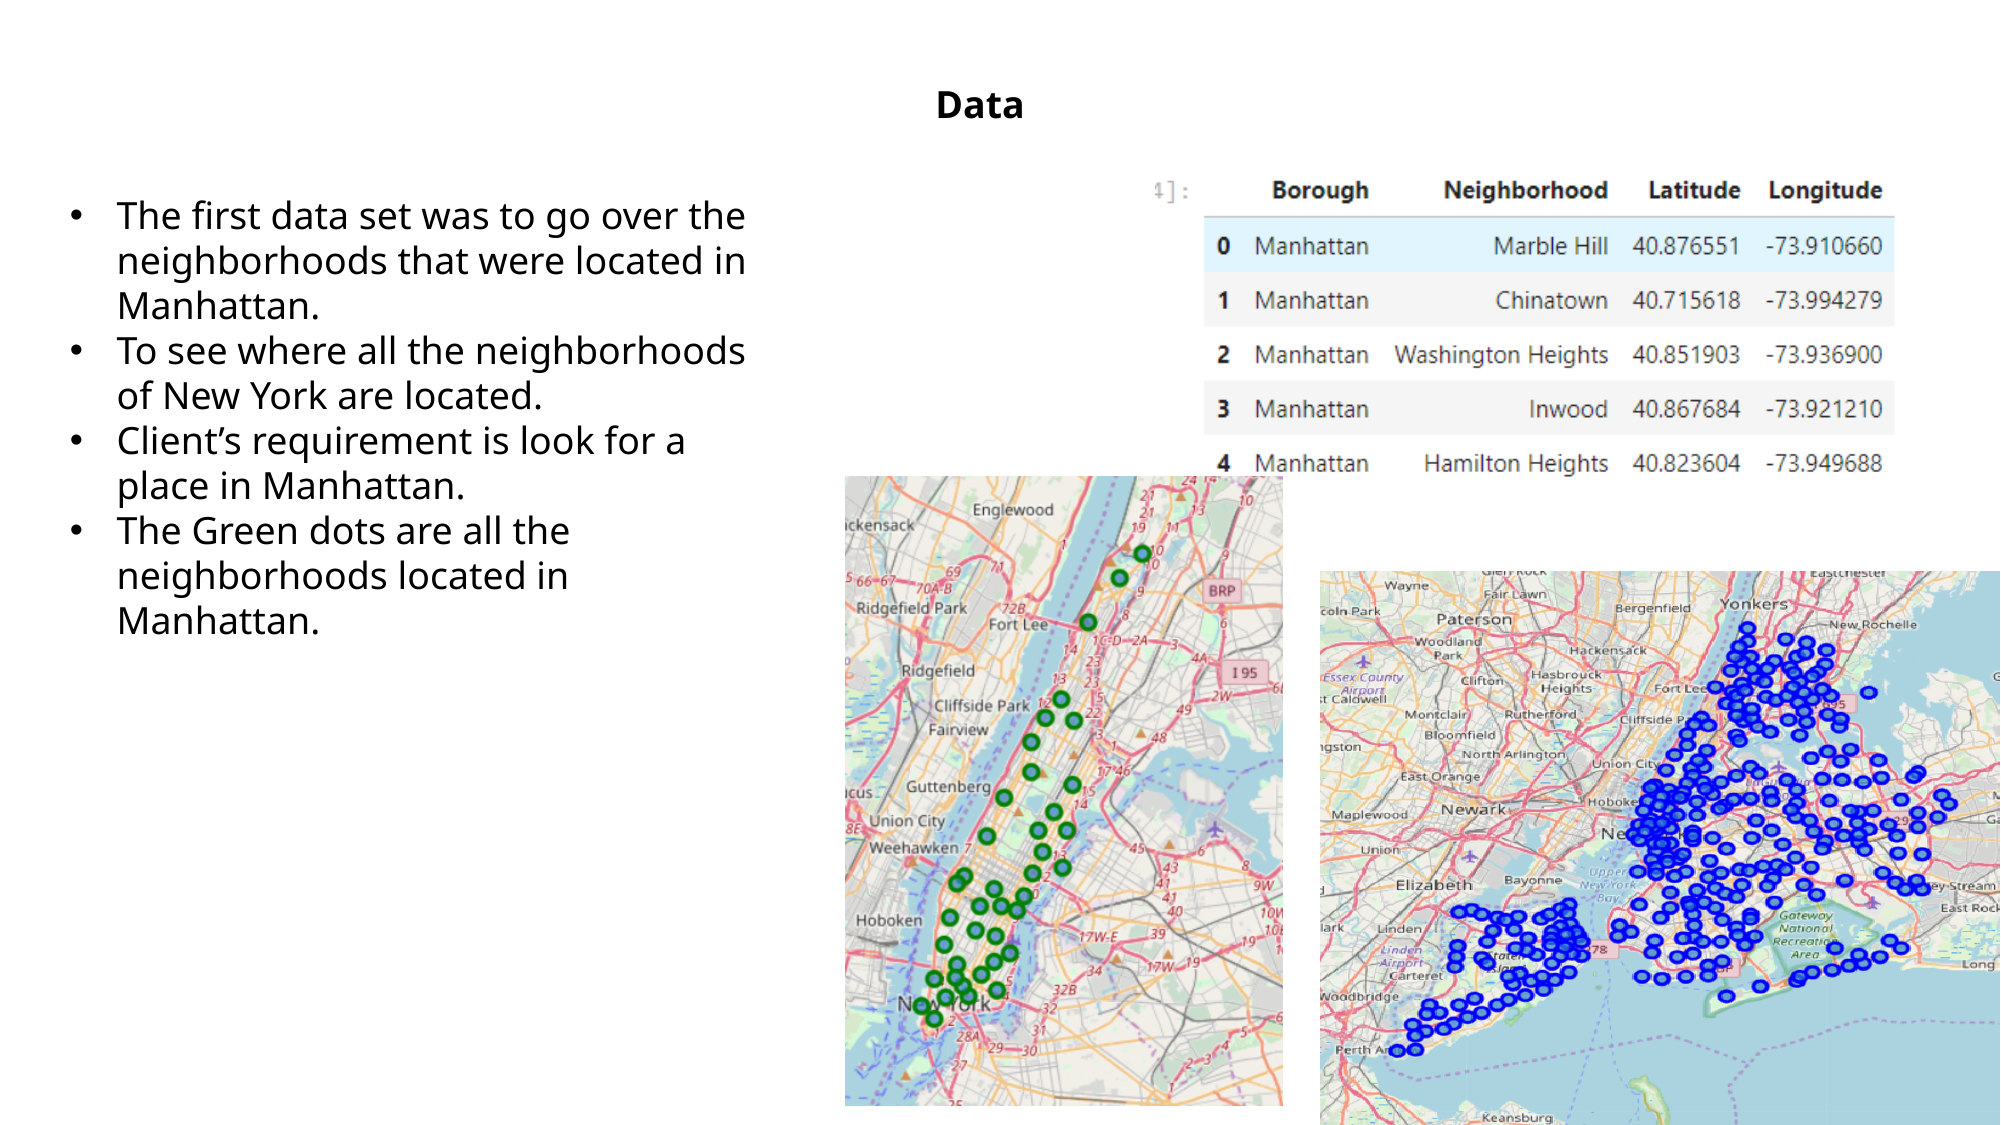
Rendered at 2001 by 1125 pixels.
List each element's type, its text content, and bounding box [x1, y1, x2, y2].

picture [844, 161, 2000, 1106]
text_box Data [372, 73, 1588, 134]
text_box The first data set was to go over the neighborhoods that were located in Manhattan. To see where all the neighborhoods of New York are located. Client’s requirement is look for a place in Manhattan. The Green dots are all the neighborhoods located in Manhattan. [54, 184, 783, 650]
picture [1320, 571, 2000, 1125]
